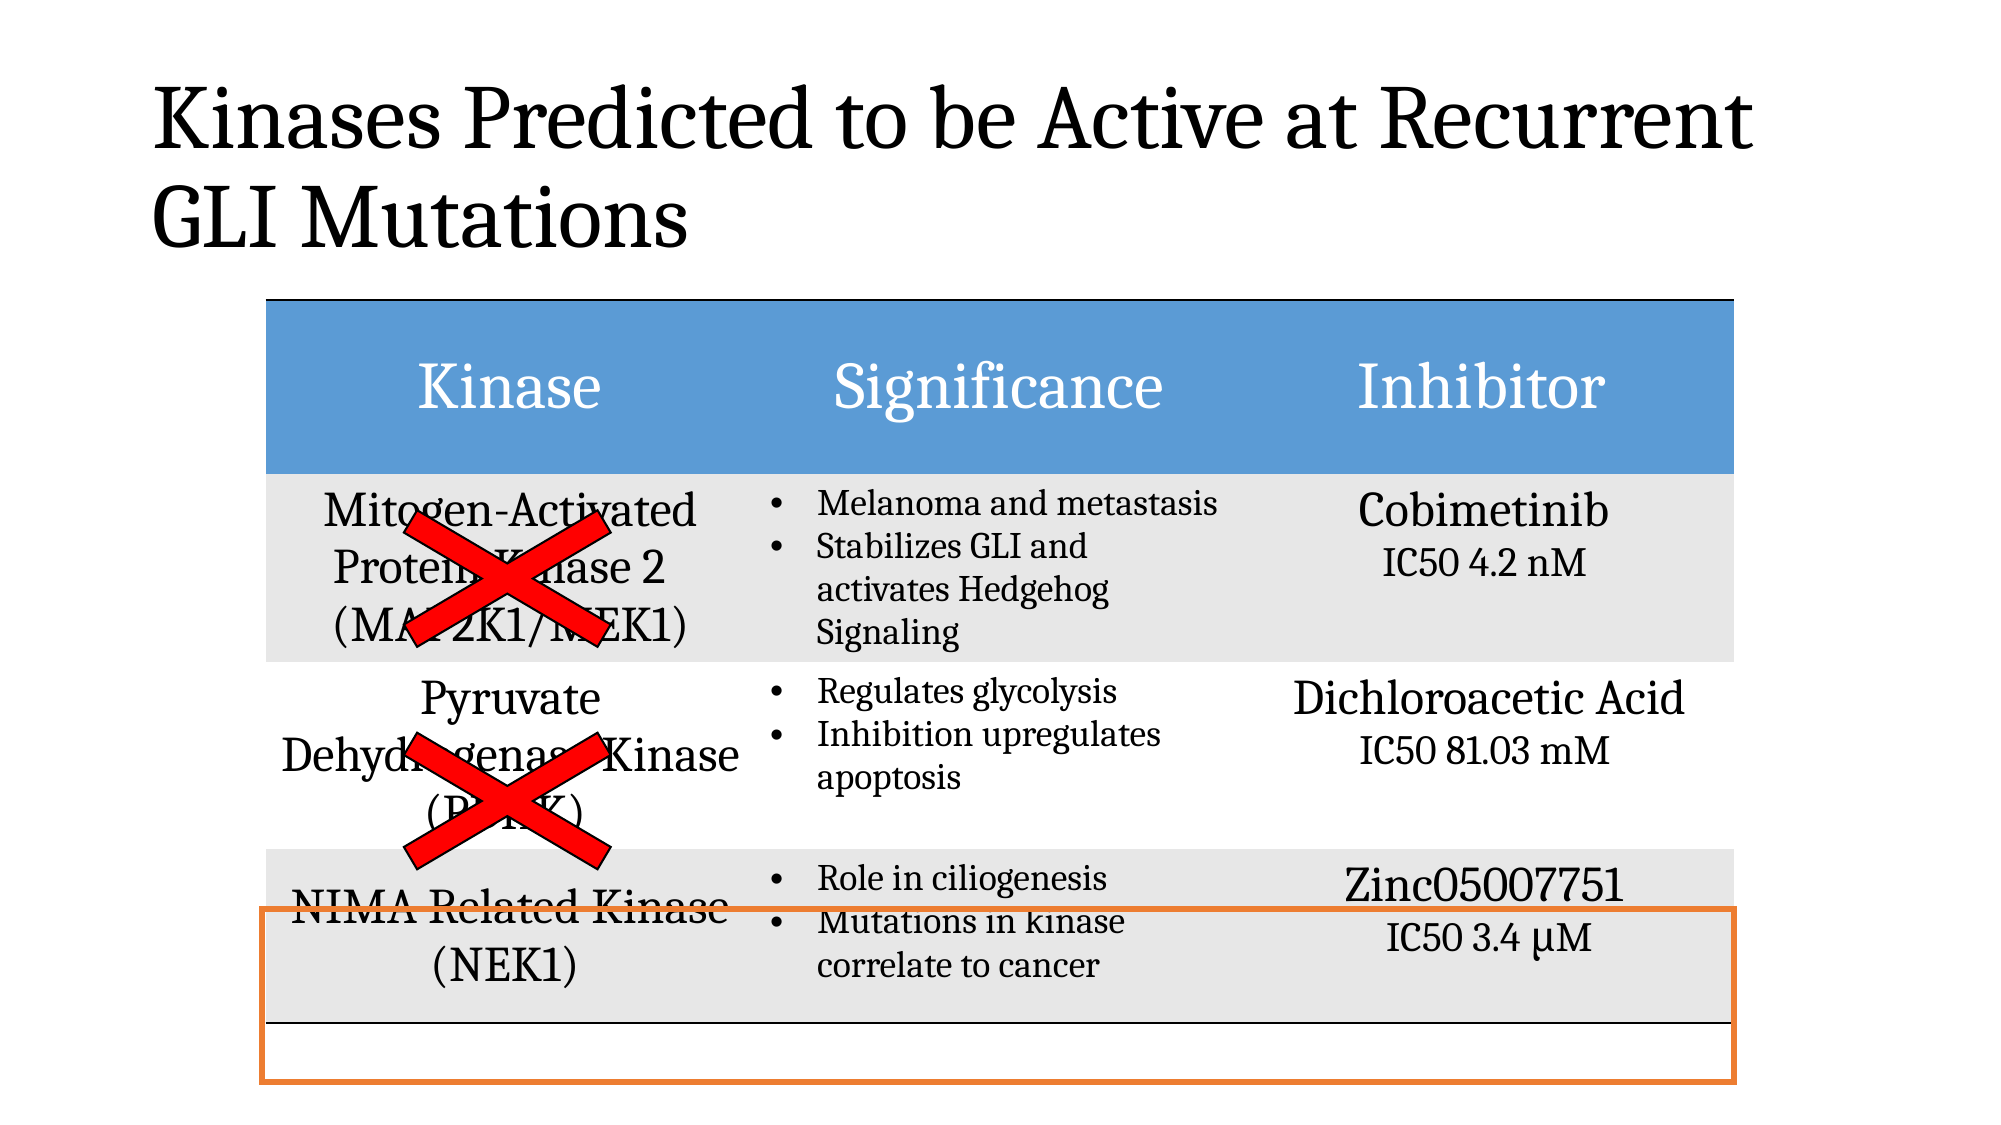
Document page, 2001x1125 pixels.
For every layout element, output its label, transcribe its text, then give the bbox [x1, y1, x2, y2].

table_cell Cobimetinib IC50 4.2 nM [1245, 474, 1734, 662]
text_box [402, 731, 613, 871]
table_cell Mitogen-Activated Protein Kinase 2 (MAP2K1/MEK1) [266, 474, 755, 662]
table_cell Regulates glycolysis Inhibition upregulates apoptosis [755, 662, 1245, 849]
table_header Inhibitor [1245, 301, 1734, 474]
table_header Significance [755, 301, 1245, 474]
title Kinases Predicted to be Active at Recurrent GLI Mutations [137, 59, 1863, 278]
text_box [261, 908, 1735, 1083]
table_cell Role in ciliogenesis Mutations in kinase correlate to cancer [755, 849, 1245, 908]
table_cell Pyruvate Dehydrogenase Kinase (PDHK) [266, 662, 755, 849]
table_header Kinase [266, 301, 755, 474]
table_cell Dichloroacetic Acid IC50 81.03 mM [1245, 662, 1734, 849]
table_cell Zinc05007751 IC50 3.4 μM [1245, 849, 1734, 908]
table_cell Melanoma and metastasis Stabilizes GLI and activates Hedgehog Signaling [755, 474, 1245, 662]
table_cell NIMA Related Kinase (NEK1) [266, 849, 755, 908]
text_box [402, 508, 613, 649]
